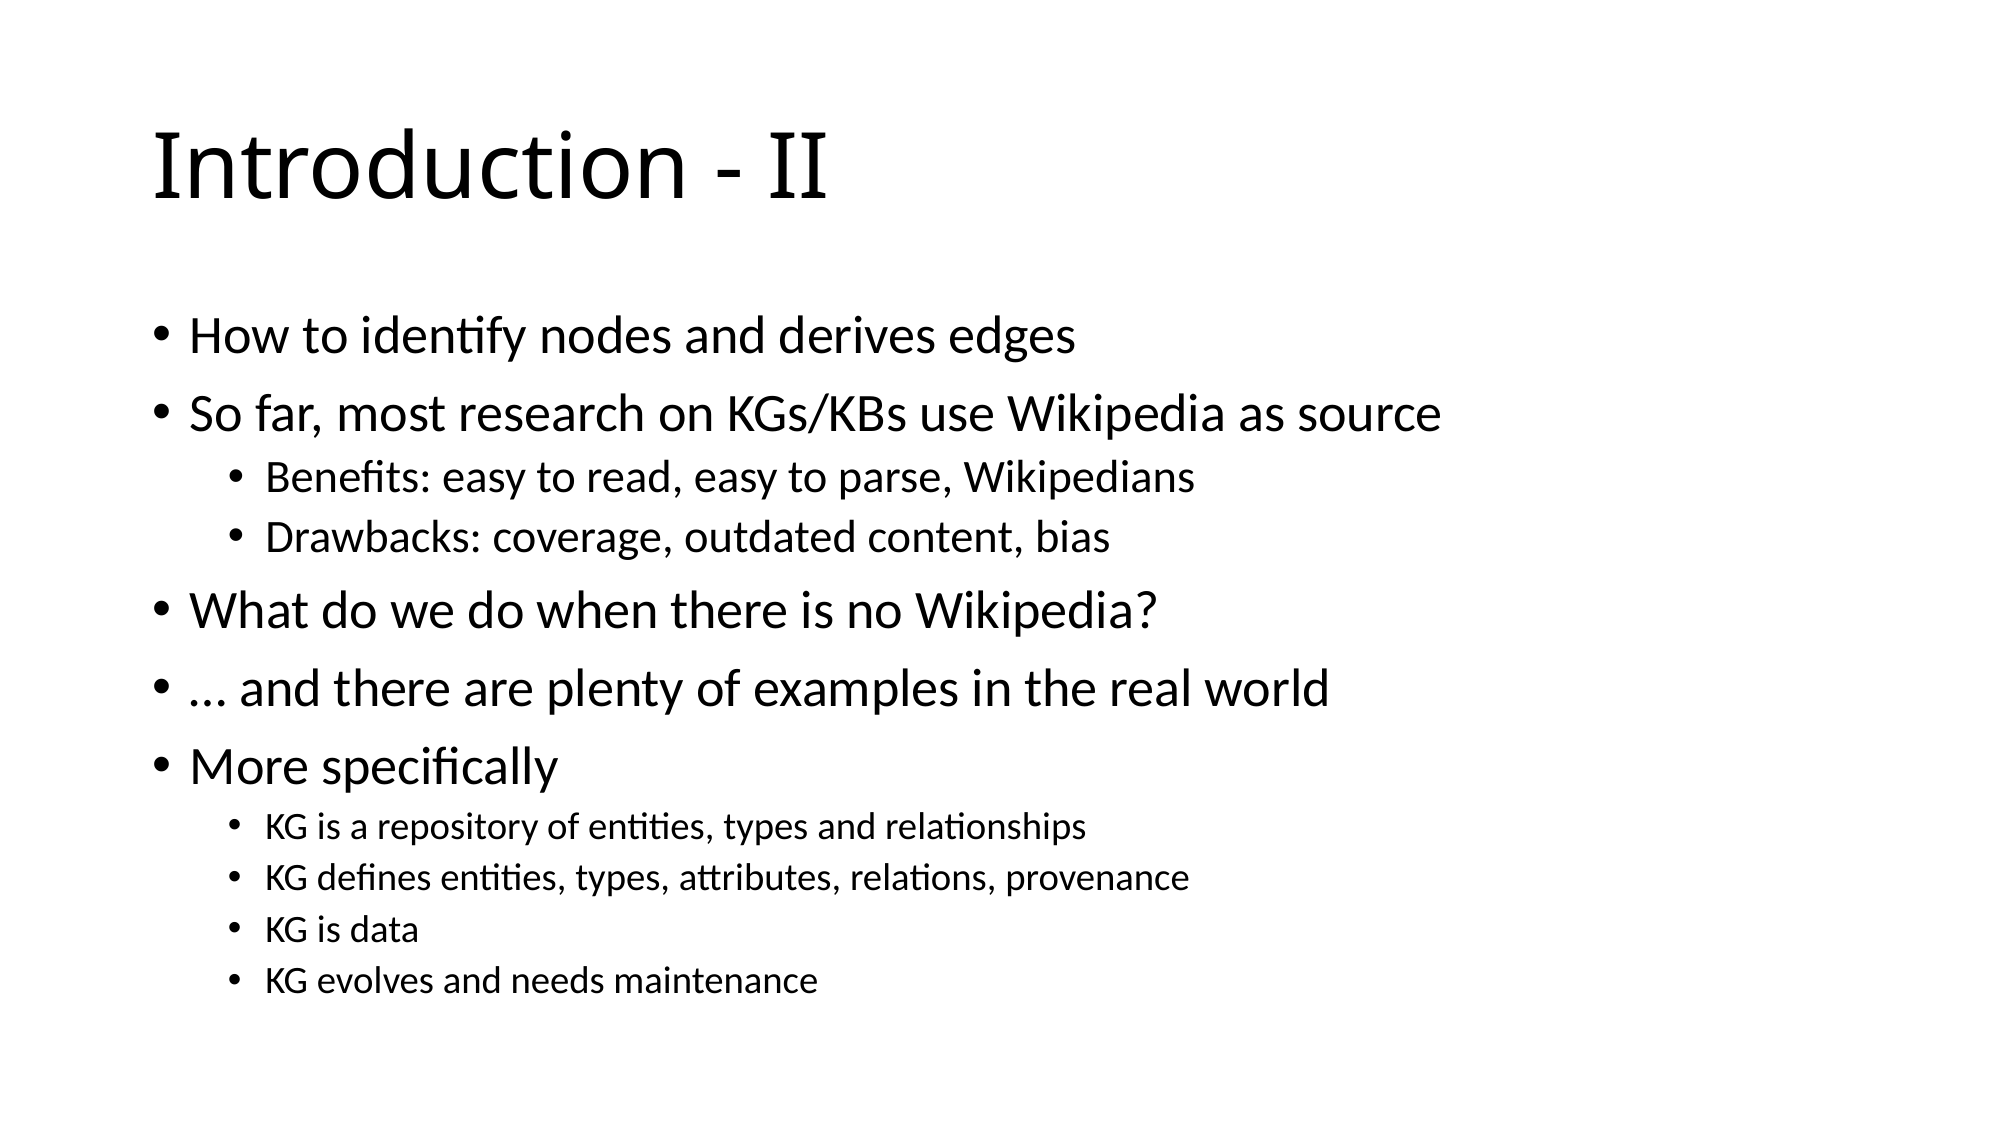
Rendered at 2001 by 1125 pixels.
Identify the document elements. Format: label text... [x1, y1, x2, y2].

title Introduction - II [137, 59, 1863, 278]
list How to identify nodes and derives edges So far, most research on KGs/KBs use Wikipedia as source Benefits: easy to read, easy to parse, Wikipedians Drawbacks: coverage, outdated content, bias What do we do when there is no Wikipedia? … and there are plenty of examples in the real world More specifically KG is a repository of entities, types and relationships KG defines entities, types, attributes, relations, provenance KG is data KG evolves and needs maintenance [137, 299, 1863, 1014]
